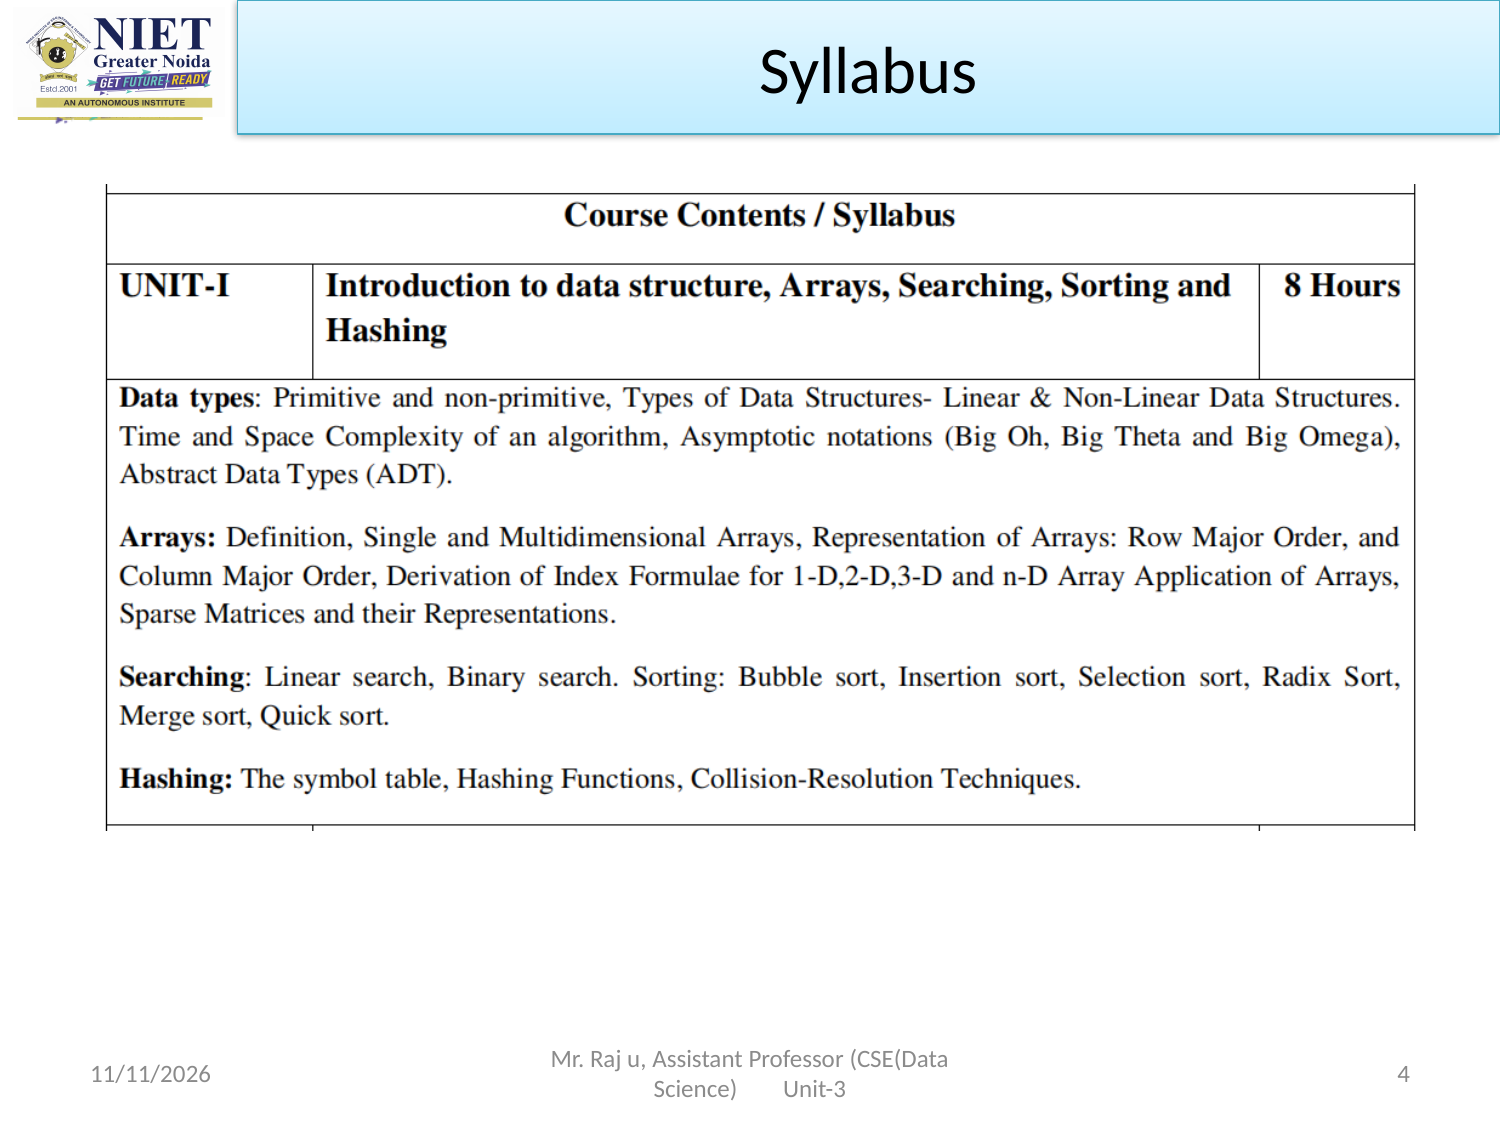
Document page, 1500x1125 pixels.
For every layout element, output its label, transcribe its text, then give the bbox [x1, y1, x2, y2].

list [100, 184, 1430, 831]
title Syllabus [238, 0, 1500, 135]
picture [0, 0, 238, 135]
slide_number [75, 1042, 425, 1103]
slide_number 4 [1074, 1042, 1425, 1103]
footer Mr. Raj u, Assistant Professor (CSE(Data Science) Unit-3 [512, 1042, 988, 1103]
